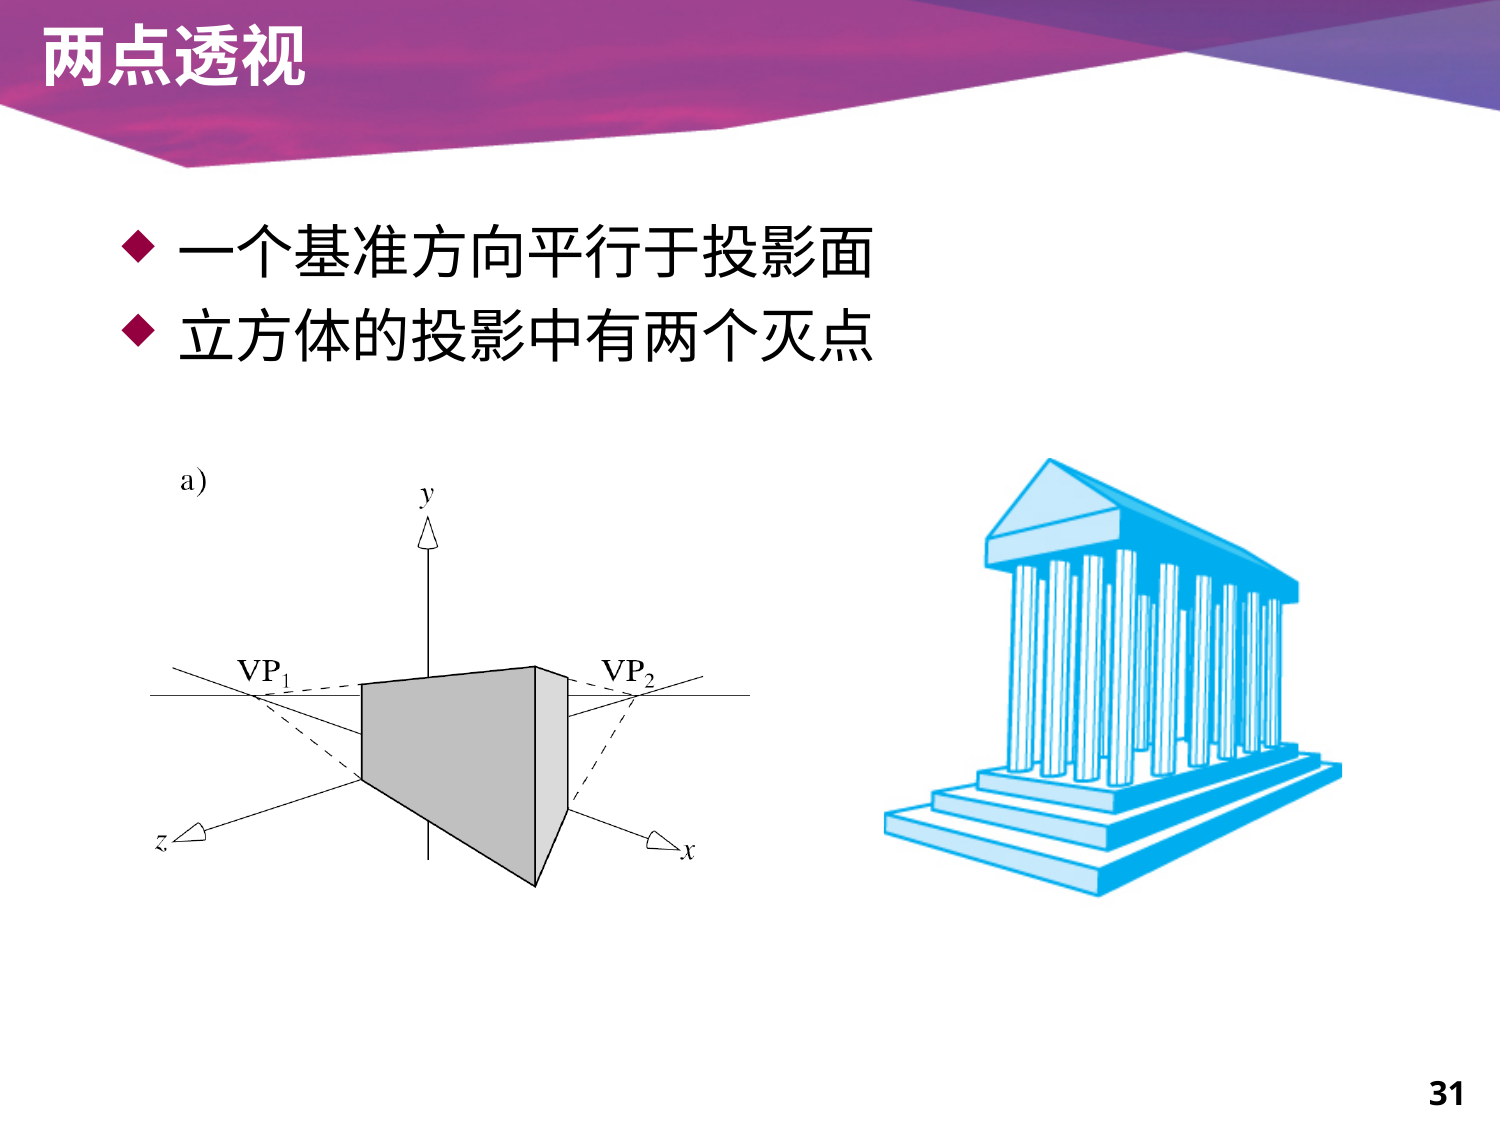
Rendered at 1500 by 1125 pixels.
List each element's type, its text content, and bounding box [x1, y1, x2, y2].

title 两点透视 [25, 15, 1320, 104]
slide_number 31 [1384, 1065, 1500, 1125]
picture [0, 0, 1500, 1125]
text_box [150, 458, 750, 895]
list 一个基准方向平行于投影面 立方体的投影中有两个灭点 [103, 216, 1397, 930]
